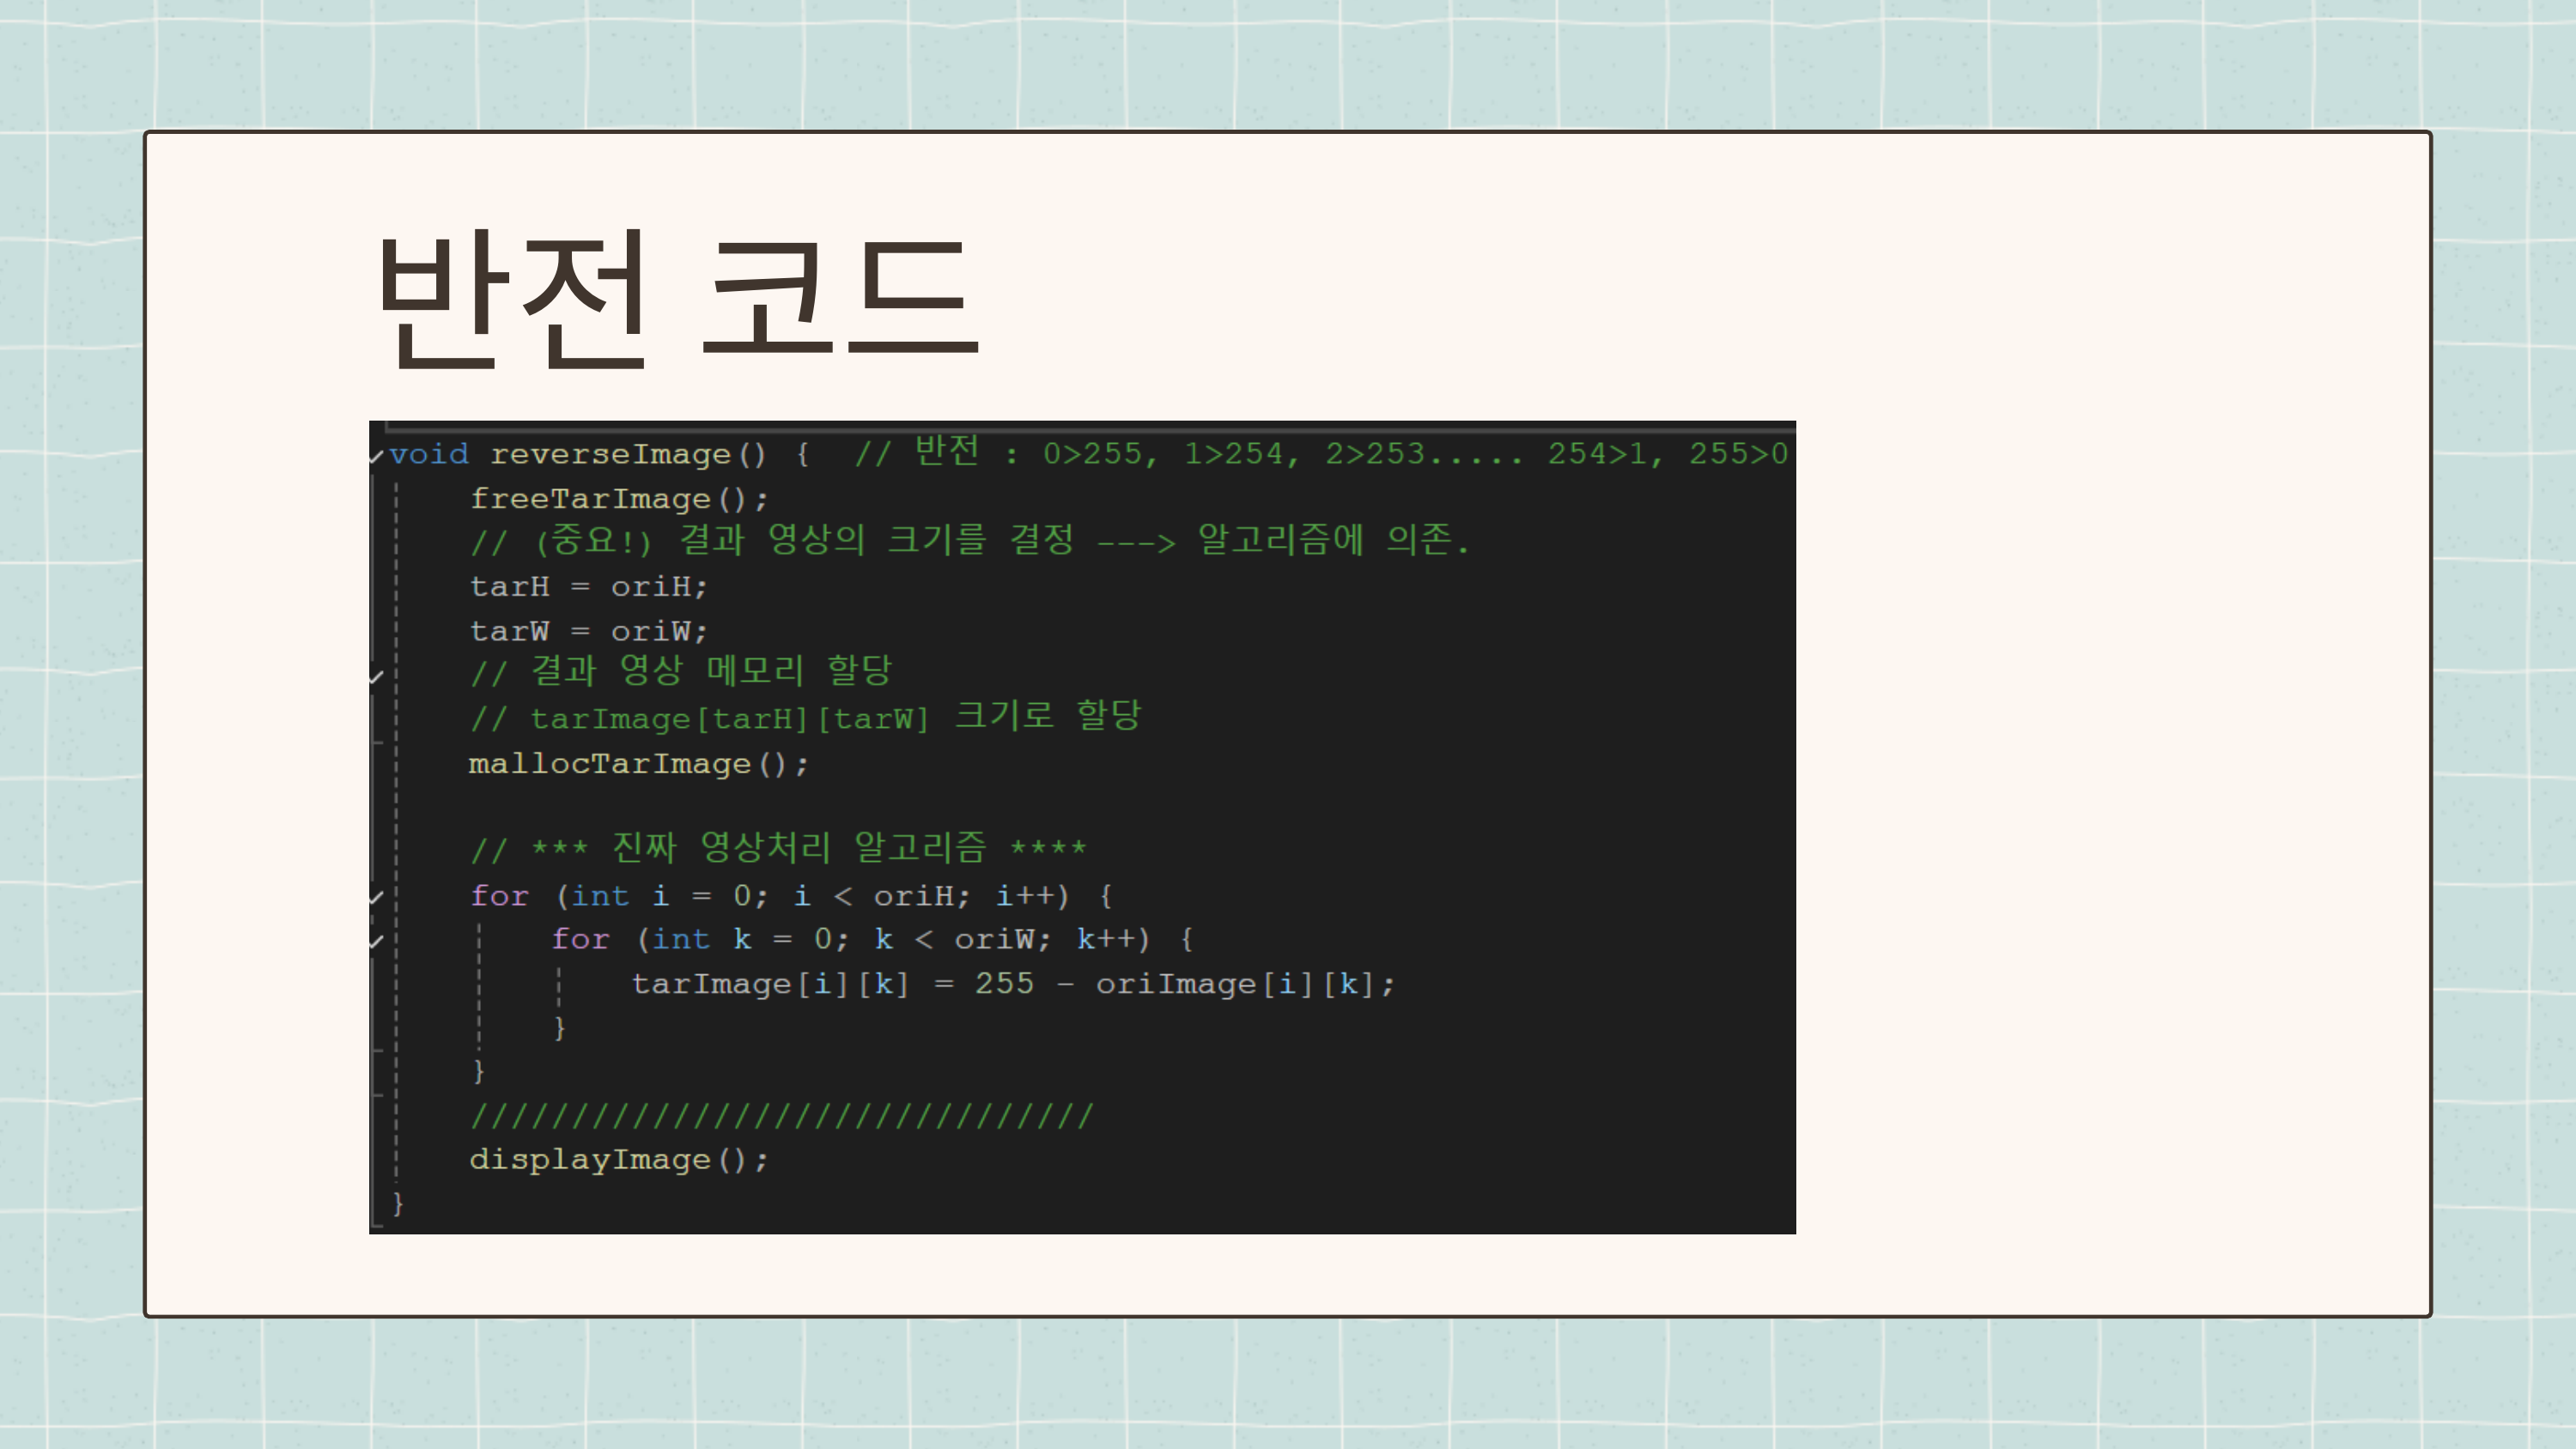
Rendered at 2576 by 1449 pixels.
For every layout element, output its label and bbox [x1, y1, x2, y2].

text_box [0, 0, 2576, 1449]
text_box [144, 131, 2432, 1318]
